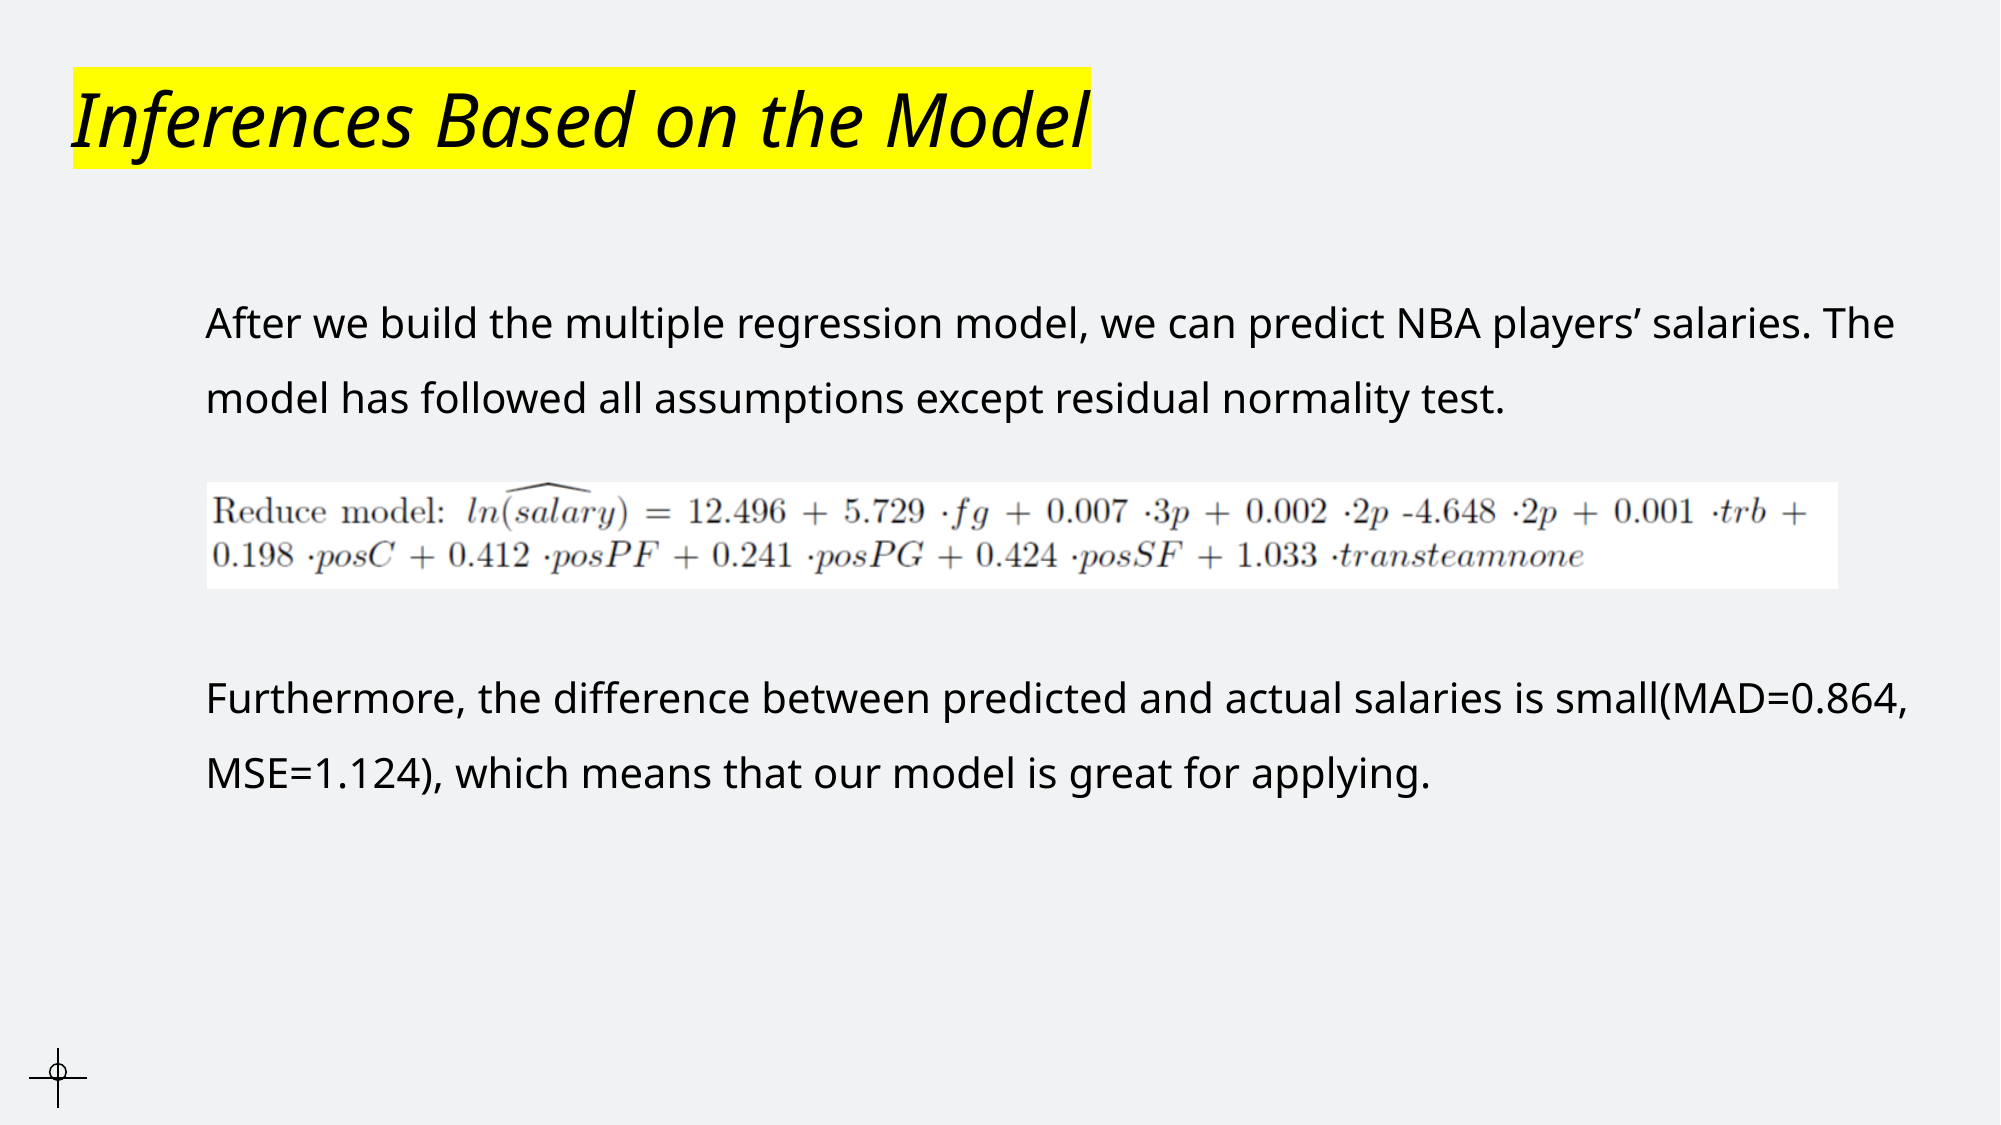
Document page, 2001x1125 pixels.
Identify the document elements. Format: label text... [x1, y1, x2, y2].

text_box After we build the multiple regression model, we can predict NBA players’ salaries. The model has followed all assumptions except residual normality test. Furthermore, the difference between predicted and actual salaries is small(MAD=0.864, MSE=1.124), which means that our model is great for applying. [190, 264, 1939, 895]
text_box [28, 1047, 88, 1109]
picture [207, 482, 1838, 589]
text_box [0, 0, 2000, 1125]
title Inferences Based on the Model [57, 46, 1244, 221]
